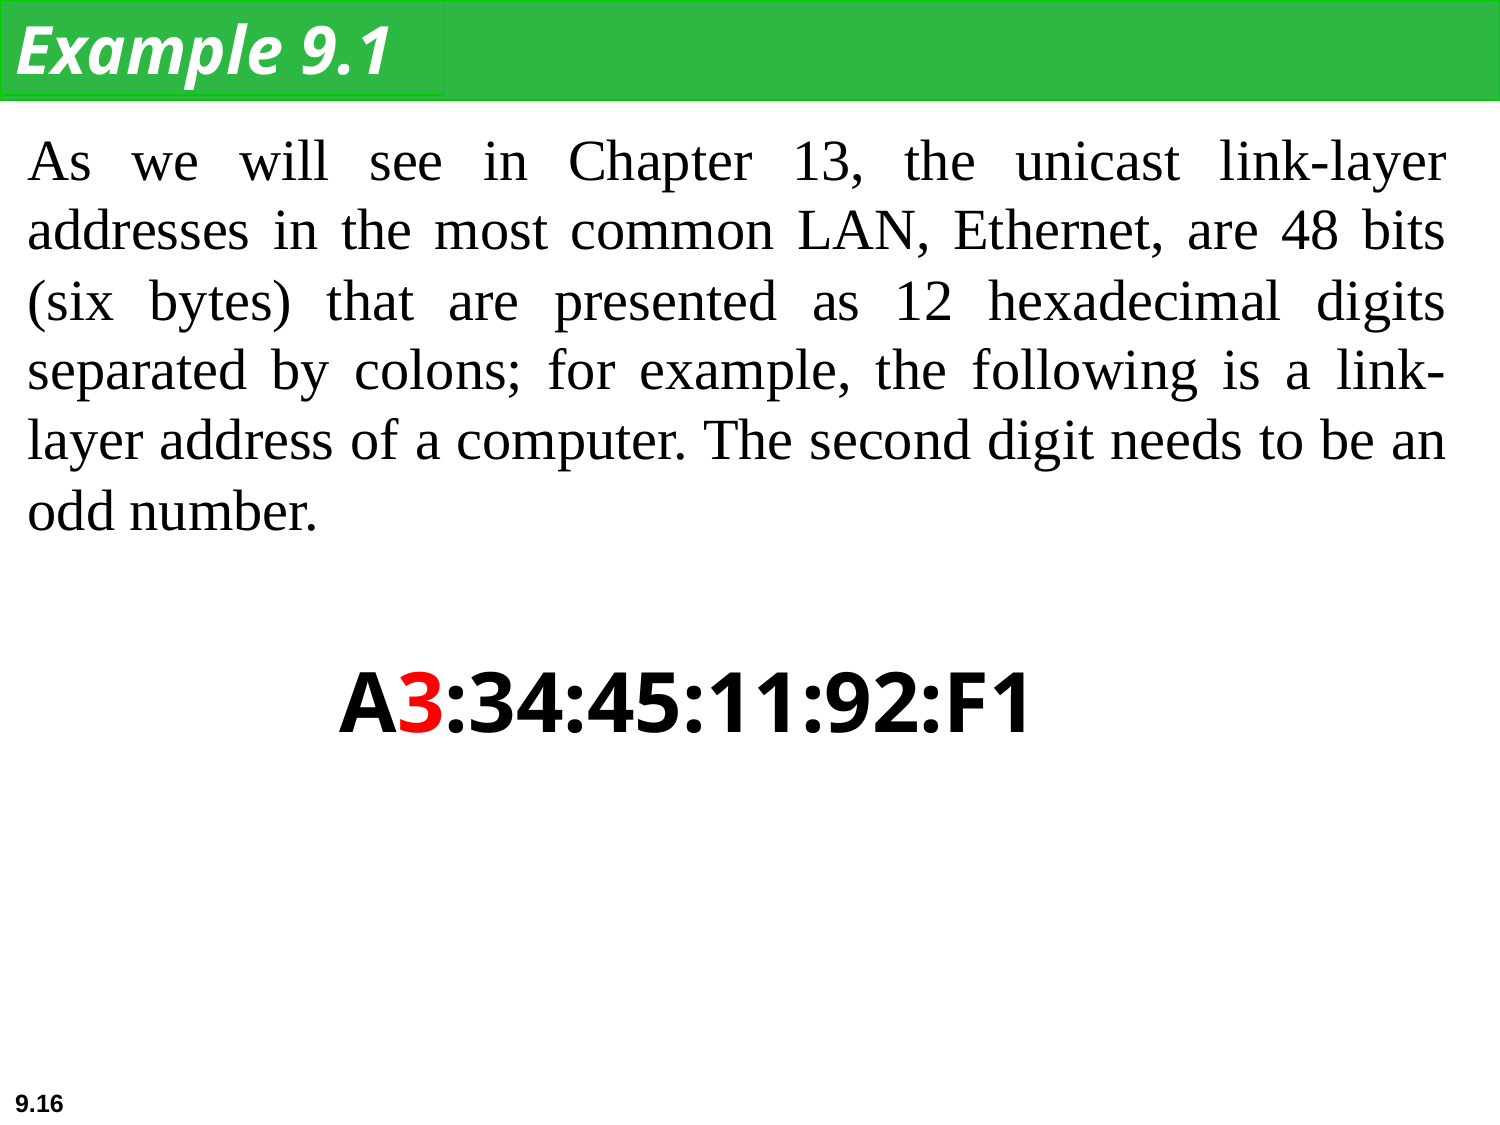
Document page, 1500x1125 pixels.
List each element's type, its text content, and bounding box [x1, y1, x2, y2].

text_box 9.‹#› [0, 1049, 313, 1125]
text_box A3:34:45:11:92:F1 [324, 641, 1170, 757]
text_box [0, 0, 1500, 101]
text_box As we will see in Chapter 13, the unicast link-layer addresses in the most common LAN, Ethernet, are 48 bits (six bytes) that are presented as 12 hexadecimal digits separated by colons; for example, the following is a link-layer address of a computer. The second digit needs to be an odd number. [12, 114, 1463, 550]
